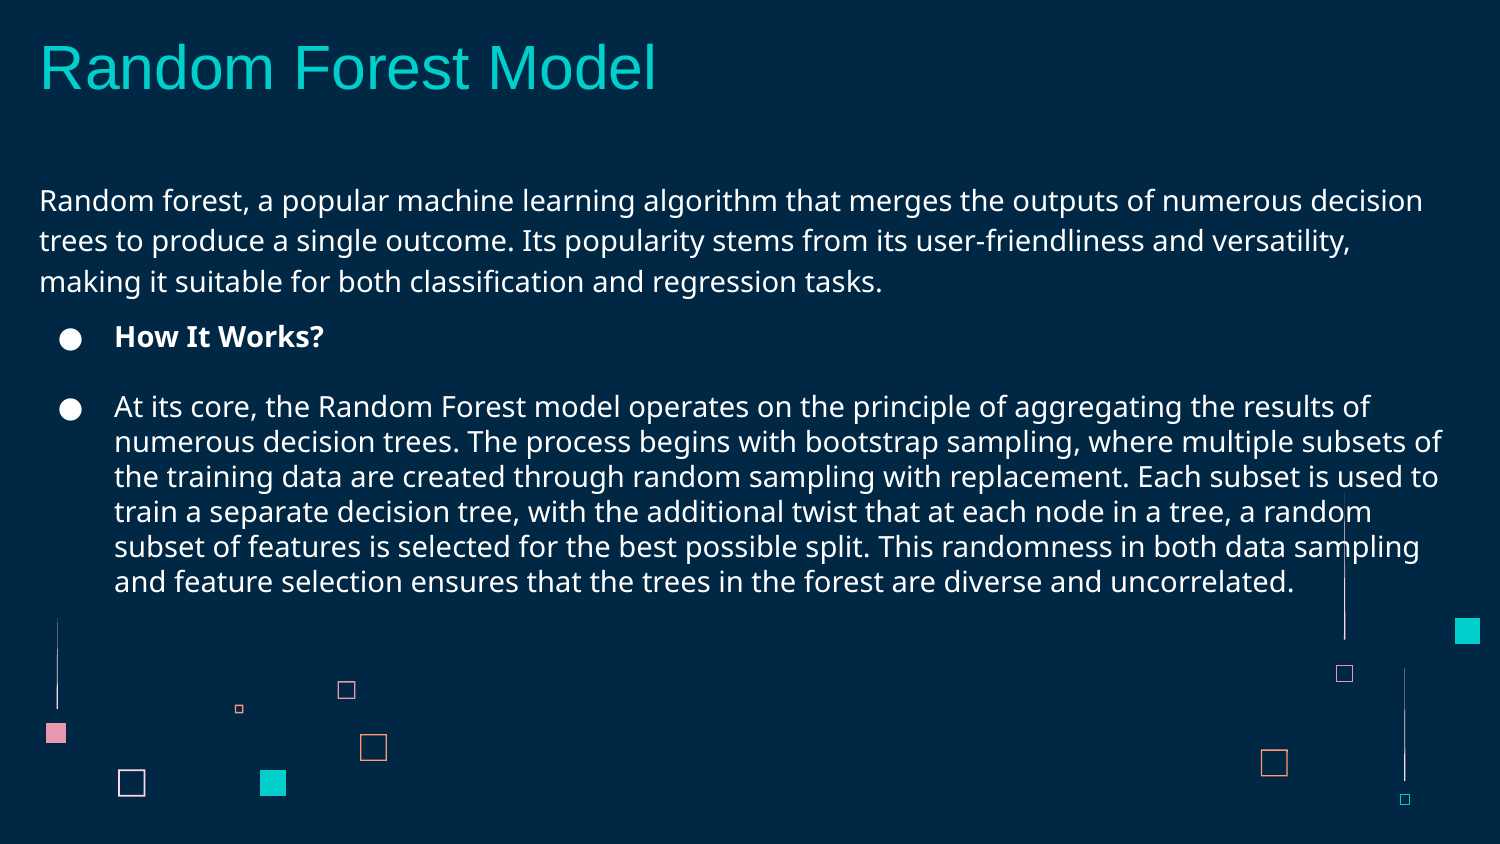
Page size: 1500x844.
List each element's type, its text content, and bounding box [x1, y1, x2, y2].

list Random forest, a popular machine learning algorithm that merges the outputs of numerous decision trees to produce a single outcome. Its popularity stems from its user-friendliness and versatility, making it suitable for both classification and regression tasks. How It Works? At its core, the Random Forest model operates on the principle of aggregating the results of numerous decision trees. The process begins with bootstrap sampling, where multiple subsets of the training data are created through random sampling with replacement. Each subset is used to train a separate decision tree, with the additional twist that at each node in a tree, a random subset of features is selected for the best possible split. This randomness in both data sampling and feature selection ensures that the trees in the forest are diverse and uncorrelated. [24, 162, 1476, 717]
title Random Forest Model [24, 22, 688, 117]
